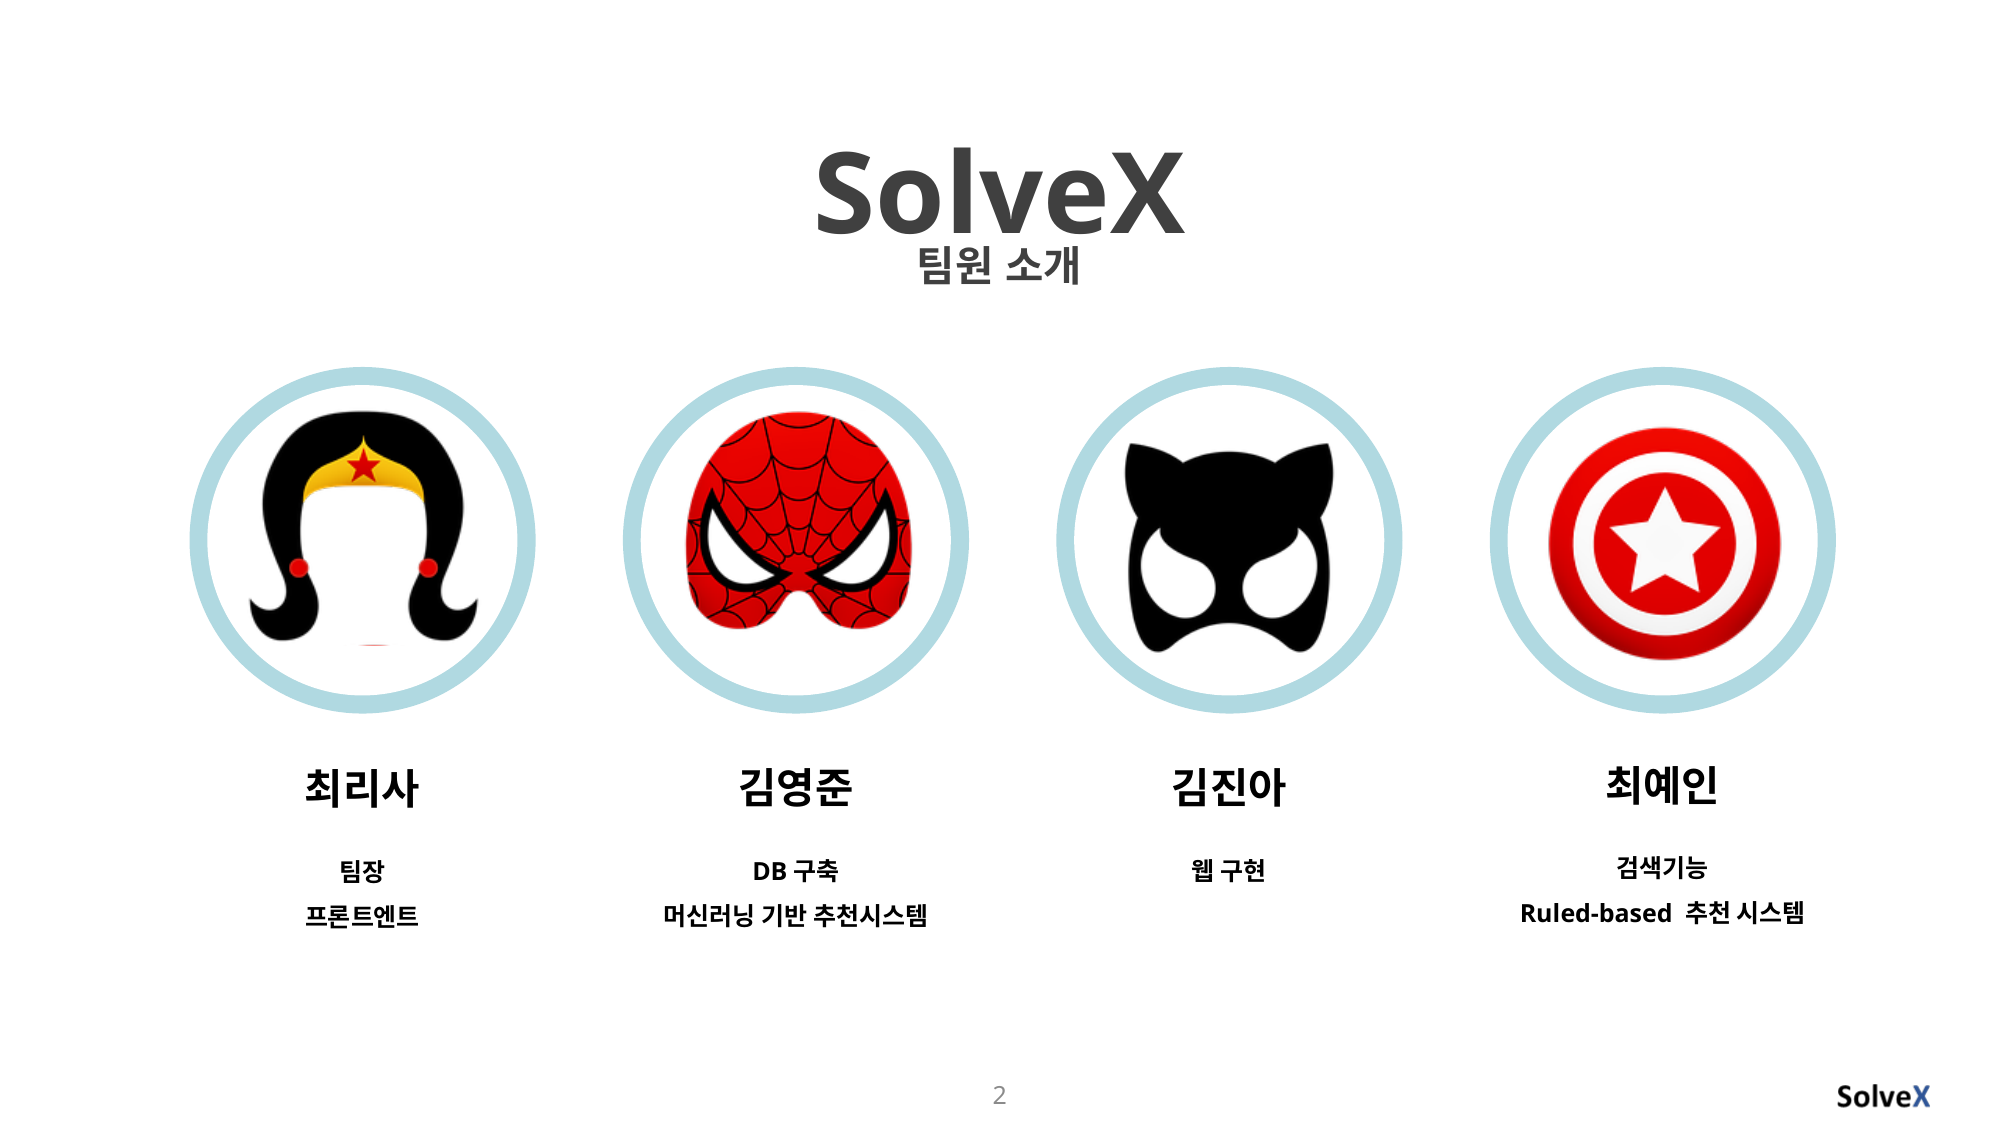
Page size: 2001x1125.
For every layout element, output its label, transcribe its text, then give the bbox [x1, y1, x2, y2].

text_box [1056, 366, 1403, 714]
text_box 최리사 [182, 755, 543, 821]
text_box 검색기능 Ruled-based 추천 시스템 [1499, 830, 1827, 936]
text_box SolveX [622, 113, 1378, 264]
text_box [1489, 366, 1836, 714]
picture [1108, 420, 1350, 669]
text_box 웹 구현 [1065, 832, 1393, 893]
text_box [189, 366, 536, 714]
text_box 김진아 [1049, 754, 1410, 820]
slide_number 2 [774, 1067, 1225, 1125]
text_box DB구축 머신러닝 기반 추천시스템 [632, 832, 960, 938]
picture [1525, 410, 1798, 672]
text_box 팀원 소개 [839, 231, 1160, 297]
picture [238, 406, 487, 646]
picture [1816, 1066, 1951, 1125]
text_box 최예인 [1483, 751, 1843, 817]
text_box 김영준 [616, 754, 976, 820]
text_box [622, 366, 970, 714]
text_box 팀장 프론트엔트 [198, 834, 527, 939]
picture [675, 410, 923, 641]
